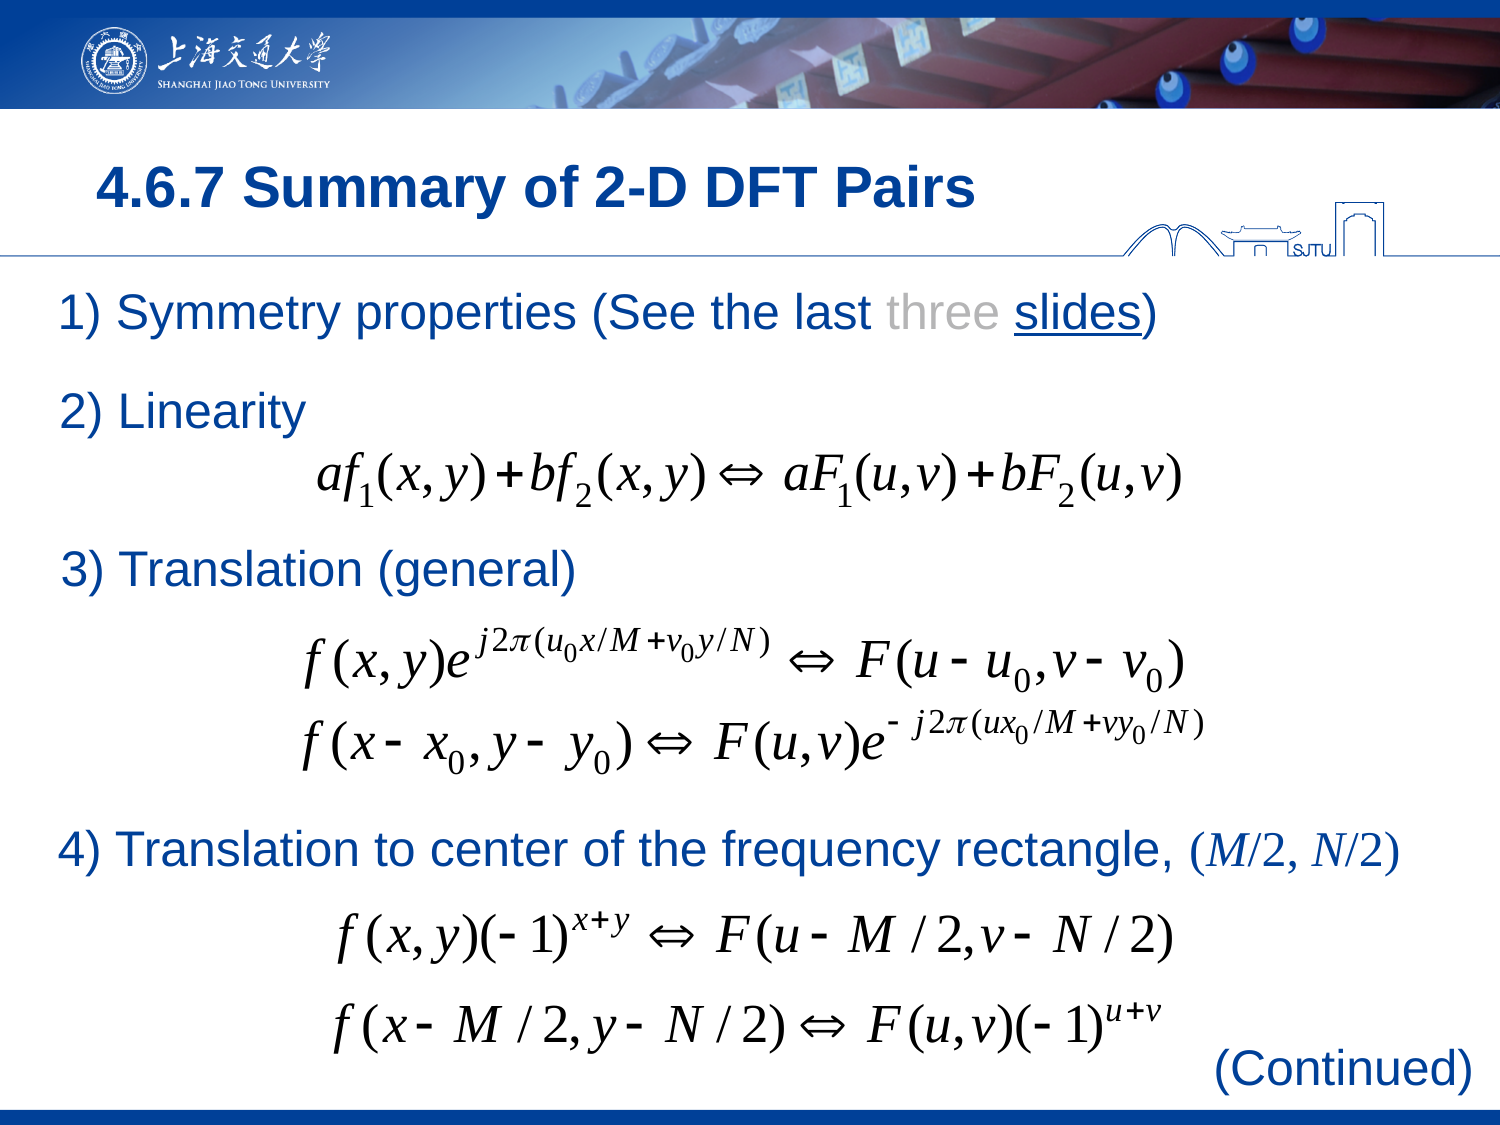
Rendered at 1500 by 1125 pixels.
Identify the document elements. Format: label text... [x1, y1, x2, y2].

text_box 3) Translation (general) [45, 529, 593, 604]
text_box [316, 901, 1181, 1067]
text_box 1) Symmetry properties (See the last three slides) [42, 272, 1311, 348]
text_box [284, 618, 1213, 787]
text_box (Continued) [1198, 1028, 1490, 1103]
picture [0, 18, 1500, 109]
text_box 2) Linearity [44, 371, 322, 446]
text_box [310, 443, 1190, 516]
title 4.6.7 Summary of 2-D DFT Pairs [81, 122, 1455, 254]
text_box 4) Translation to center of the frequency rectangle, (M/2, N/2) [42, 809, 1455, 885]
